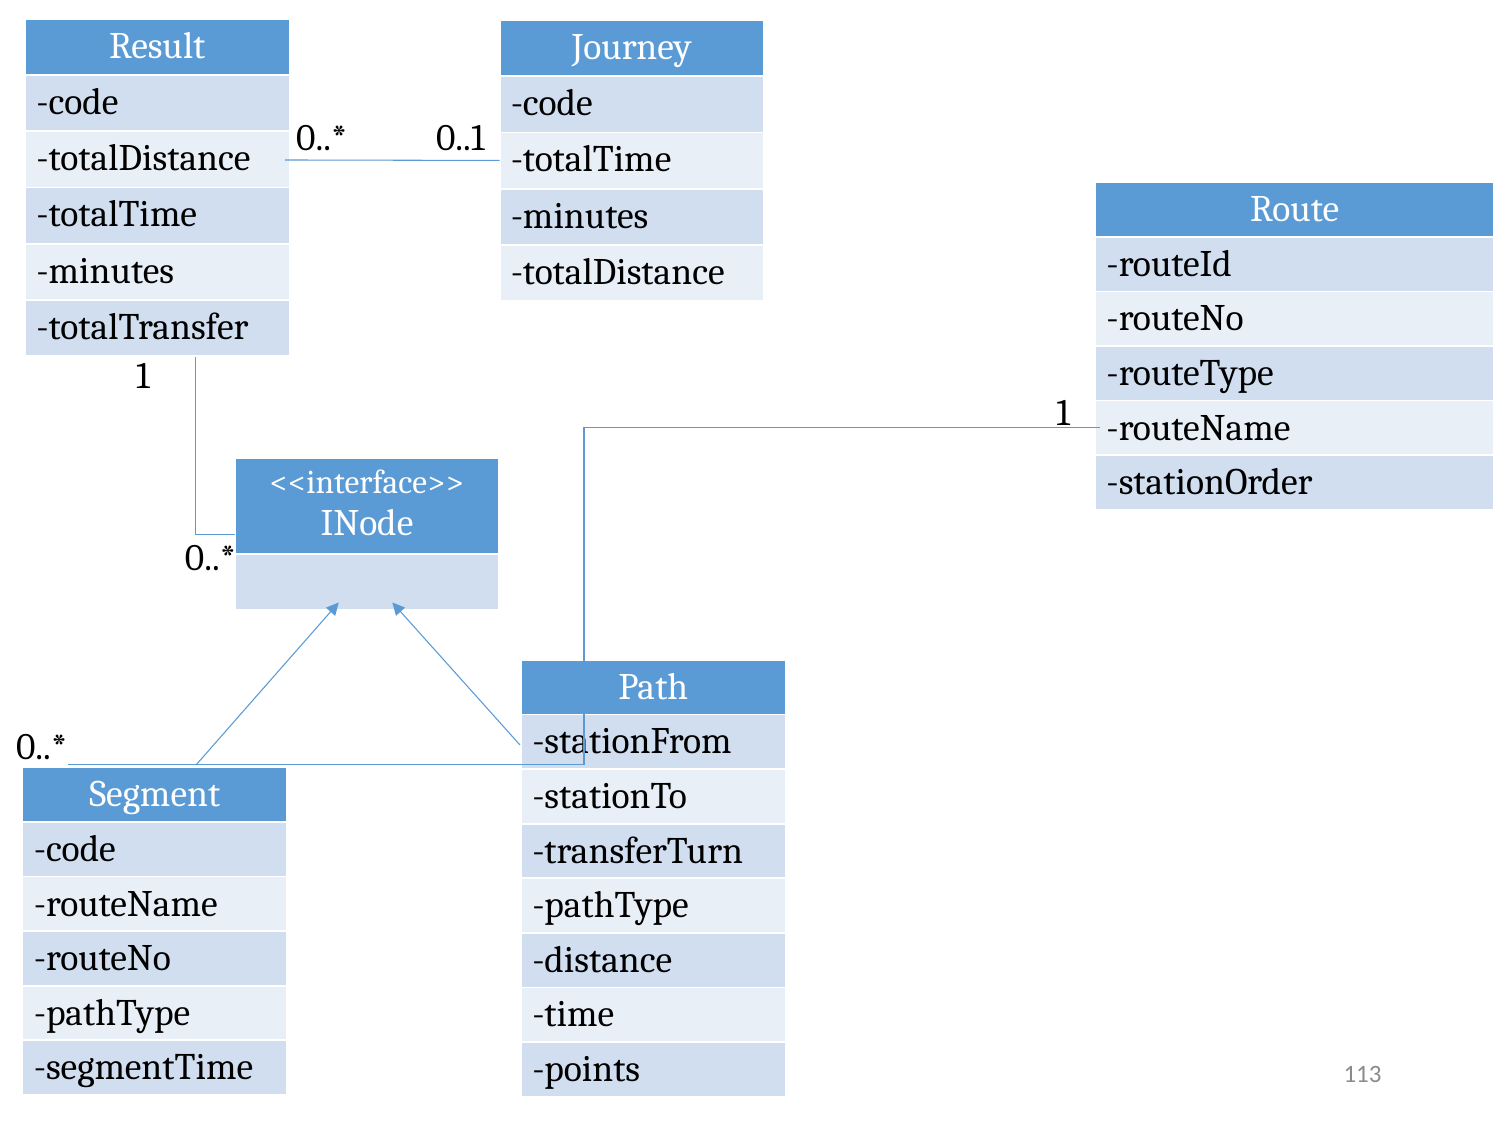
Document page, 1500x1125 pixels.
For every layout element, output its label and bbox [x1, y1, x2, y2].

table_cell [1096, 292, 1493, 345]
table_cell [522, 879, 785, 932]
table_header [501, 21, 763, 75]
table_cell [522, 825, 785, 877]
table_cell [1096, 238, 1493, 291]
table_cell [23, 823, 286, 876]
table_cell [501, 77, 763, 132]
table_header [26, 20, 289, 74]
table_cell [1096, 347, 1493, 400]
text_box [121, 357, 165, 404]
table_cell [23, 932, 286, 985]
slide_number [1059, 1042, 1397, 1103]
table_cell [26, 301, 289, 355]
table_cell [501, 133, 763, 188]
table_cell [26, 132, 289, 187]
table_cell [501, 190, 763, 244]
table_cell [522, 934, 785, 987]
table_header [1096, 183, 1493, 236]
table_cell [26, 245, 289, 299]
table_cell [23, 1041, 286, 1094]
table_cell [1101, 456, 1493, 509]
table_cell [23, 877, 286, 930]
text_box [281, 106, 500, 166]
table_cell [23, 987, 286, 1039]
table_cell [26, 76, 289, 130]
table_cell [501, 246, 763, 300]
table_header [23, 768, 286, 821]
table_cell [522, 1043, 785, 1096]
table_cell [26, 188, 289, 243]
table_cell [1096, 401, 1493, 454]
text_box [1, 380, 1101, 775]
table_cell [522, 988, 785, 1041]
table_cell [522, 770, 785, 823]
